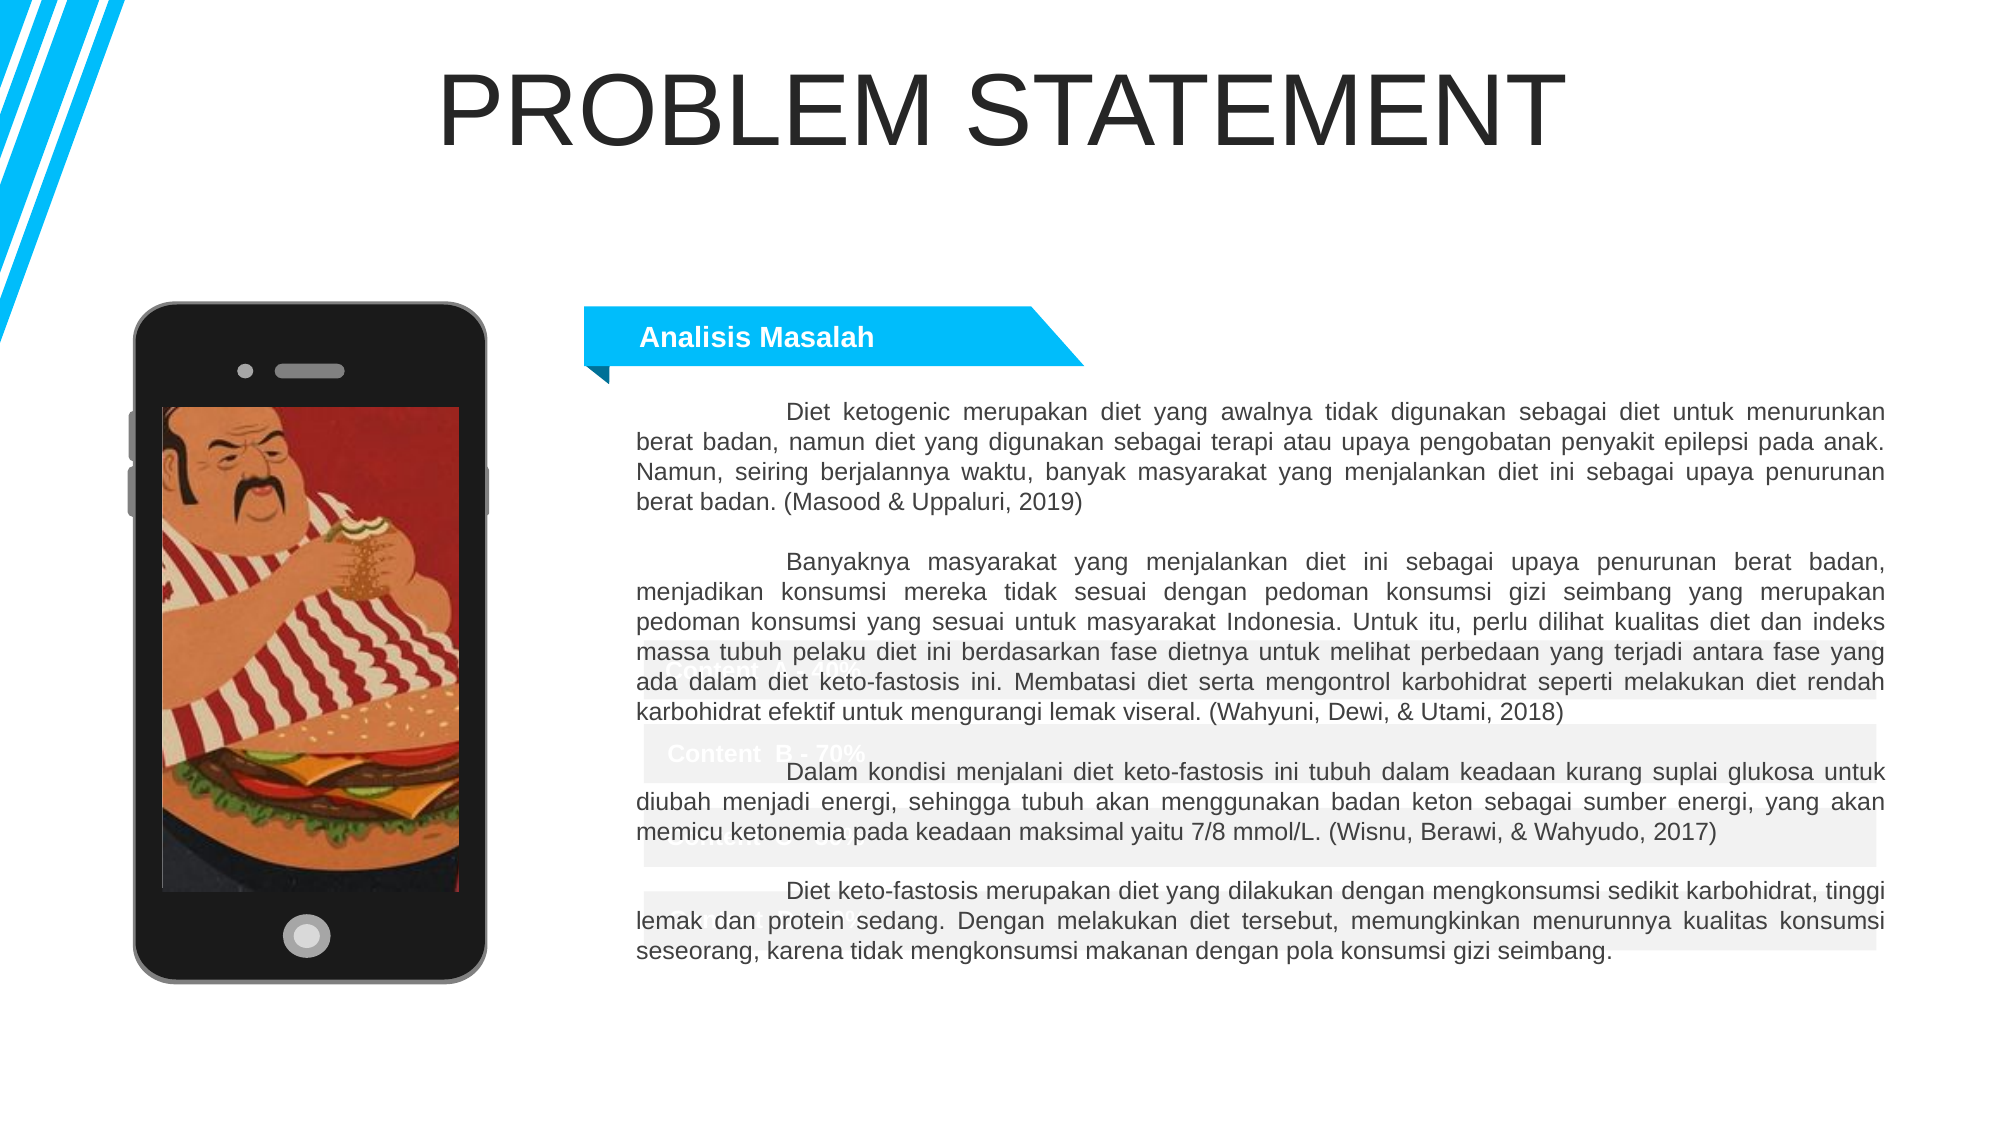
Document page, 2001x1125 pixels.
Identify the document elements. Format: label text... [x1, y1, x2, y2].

list PROBLEM STATEMENT [53, 55, 1952, 175]
text_box Diet ketogenic merupakan diet yang awalnya tidak digunakan sebagai diet untuk menurunkan berat badan, namun diet yang digunakan sebagai terapi atau upaya pengobatan penyakit epilepsi pada anak. Namun, seiring berjalannya waktu, banyak masyarakat yang menjalankan diet ini sebagai upaya penurunan berat badan. (Masood & Uppaluri, 2019) Banyaknya masyarakat yang menjalankan diet ini sebagai upaya penurunan berat badan, menjadikan konsumsi mereka tidak sesuai dengan pedoman konsumsi gizi seimbang yang merupakan pedoman konsumsi yang sesuai untuk masyarakat Indonesia. Untuk itu, perlu dilihat kualitas diet dan indeks massa tubuh pelaku diet ini berdasarkan fase dietnya untuk melihat perbedaan yang terjadi antara fase yang ada dalam diet keto-fastosis ini. Membatasi diet serta mengontrol karbohidrat seperti melakukan diet rendah karbohidrat efektif untuk mengurangi lemak viseral. (Wahyuni, Dewi, & Utami, 2018) Dalam kondisi menjalani diet keto-fastosis ini tubuh dalam keadaan kurang suplai glukosa untuk diubah menjadi energi, sehingga tubuh akan menggunakan badan keton sebagai sumber energi, yang akan memicu ketonemia pada keadaan maksimal yaitu 7/8 mmol/L. (Wisnu, Berawi, & Wahyudo, 2017) Diet keto-fastosis merupakan diet yang dilakukan dengan mengkonsumsi sedikit karbohidrat, tinggi lemak dan protein sedang. Dengan melakukan diet tersebut, memungkinkan menurunnya kualitas konsumsi seseorang, karena tidak mengkonsumsi makanan dengan pola konsumsi gizi seimbang. [621, 388, 1903, 1002]
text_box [584, 306, 1085, 385]
picture [162, 407, 459, 893]
